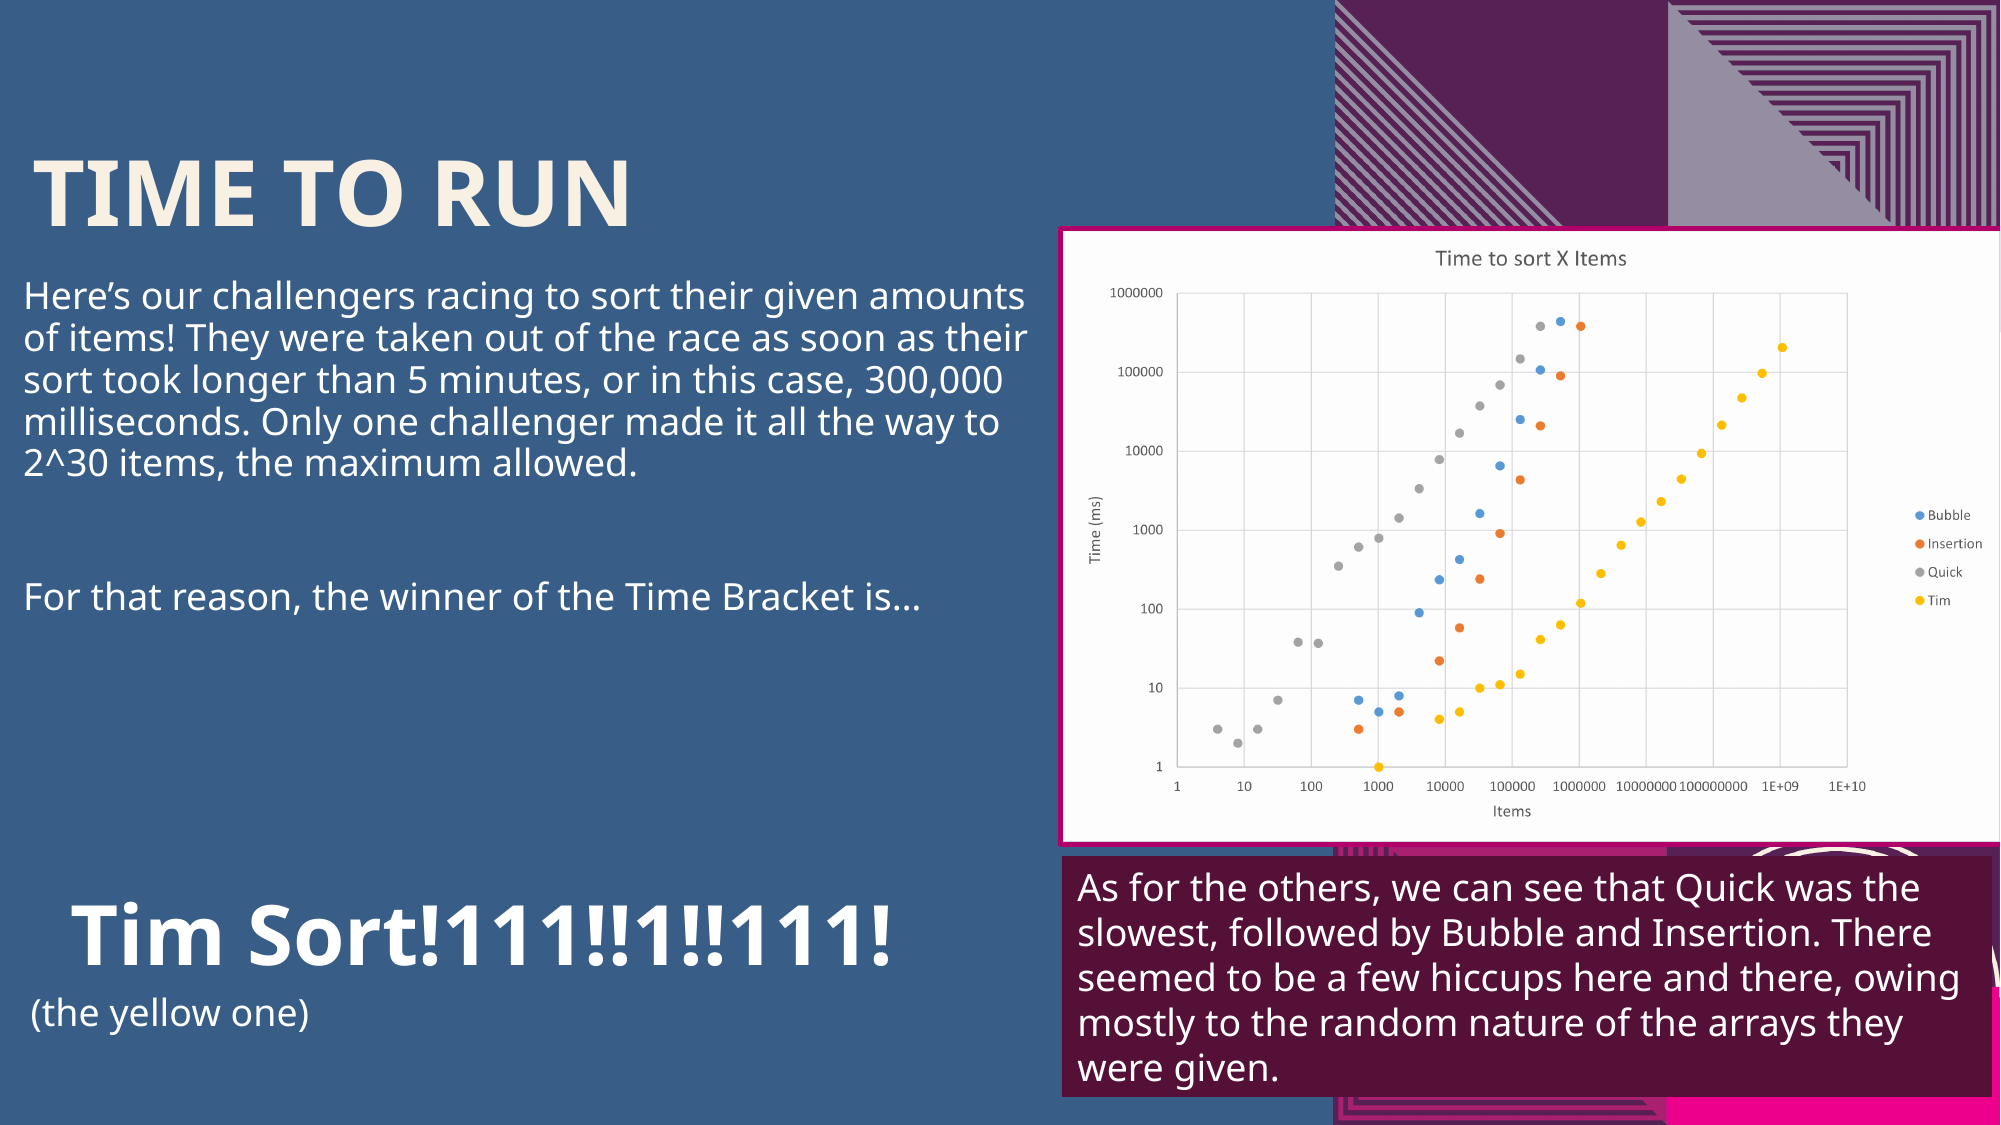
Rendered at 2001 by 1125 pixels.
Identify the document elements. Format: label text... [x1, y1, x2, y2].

list Here’s our challengers racing to sort their given amounts of items! They were taken out of the race as soon as their sort took longer than 5 minutes, or in this case, 300,000 milliseconds. Only one challenger made it all the way to 2^30 items, the maximum allowed. For that reason, the winner of the Time Bracket is… [8, 268, 1058, 649]
text_box (the yellow one) [15, 981, 324, 1042]
slide_number 5 [1849, 1097, 1925, 1103]
text_box Tim Sort!111!!1!!111! [55, 875, 909, 990]
picture [1333, 847, 1667, 856]
text_box As for the others, we can see that Quick was the slowest, followed by Bubble and Insertion. There seemed to be a few hiccups here and there, owing mostly to the random nature of the arrays they were given. [1062, 856, 1992, 1097]
picture [1333, 1097, 1667, 1125]
picture [1062, 0, 2001, 998]
title Time to Run [17, 139, 1099, 268]
